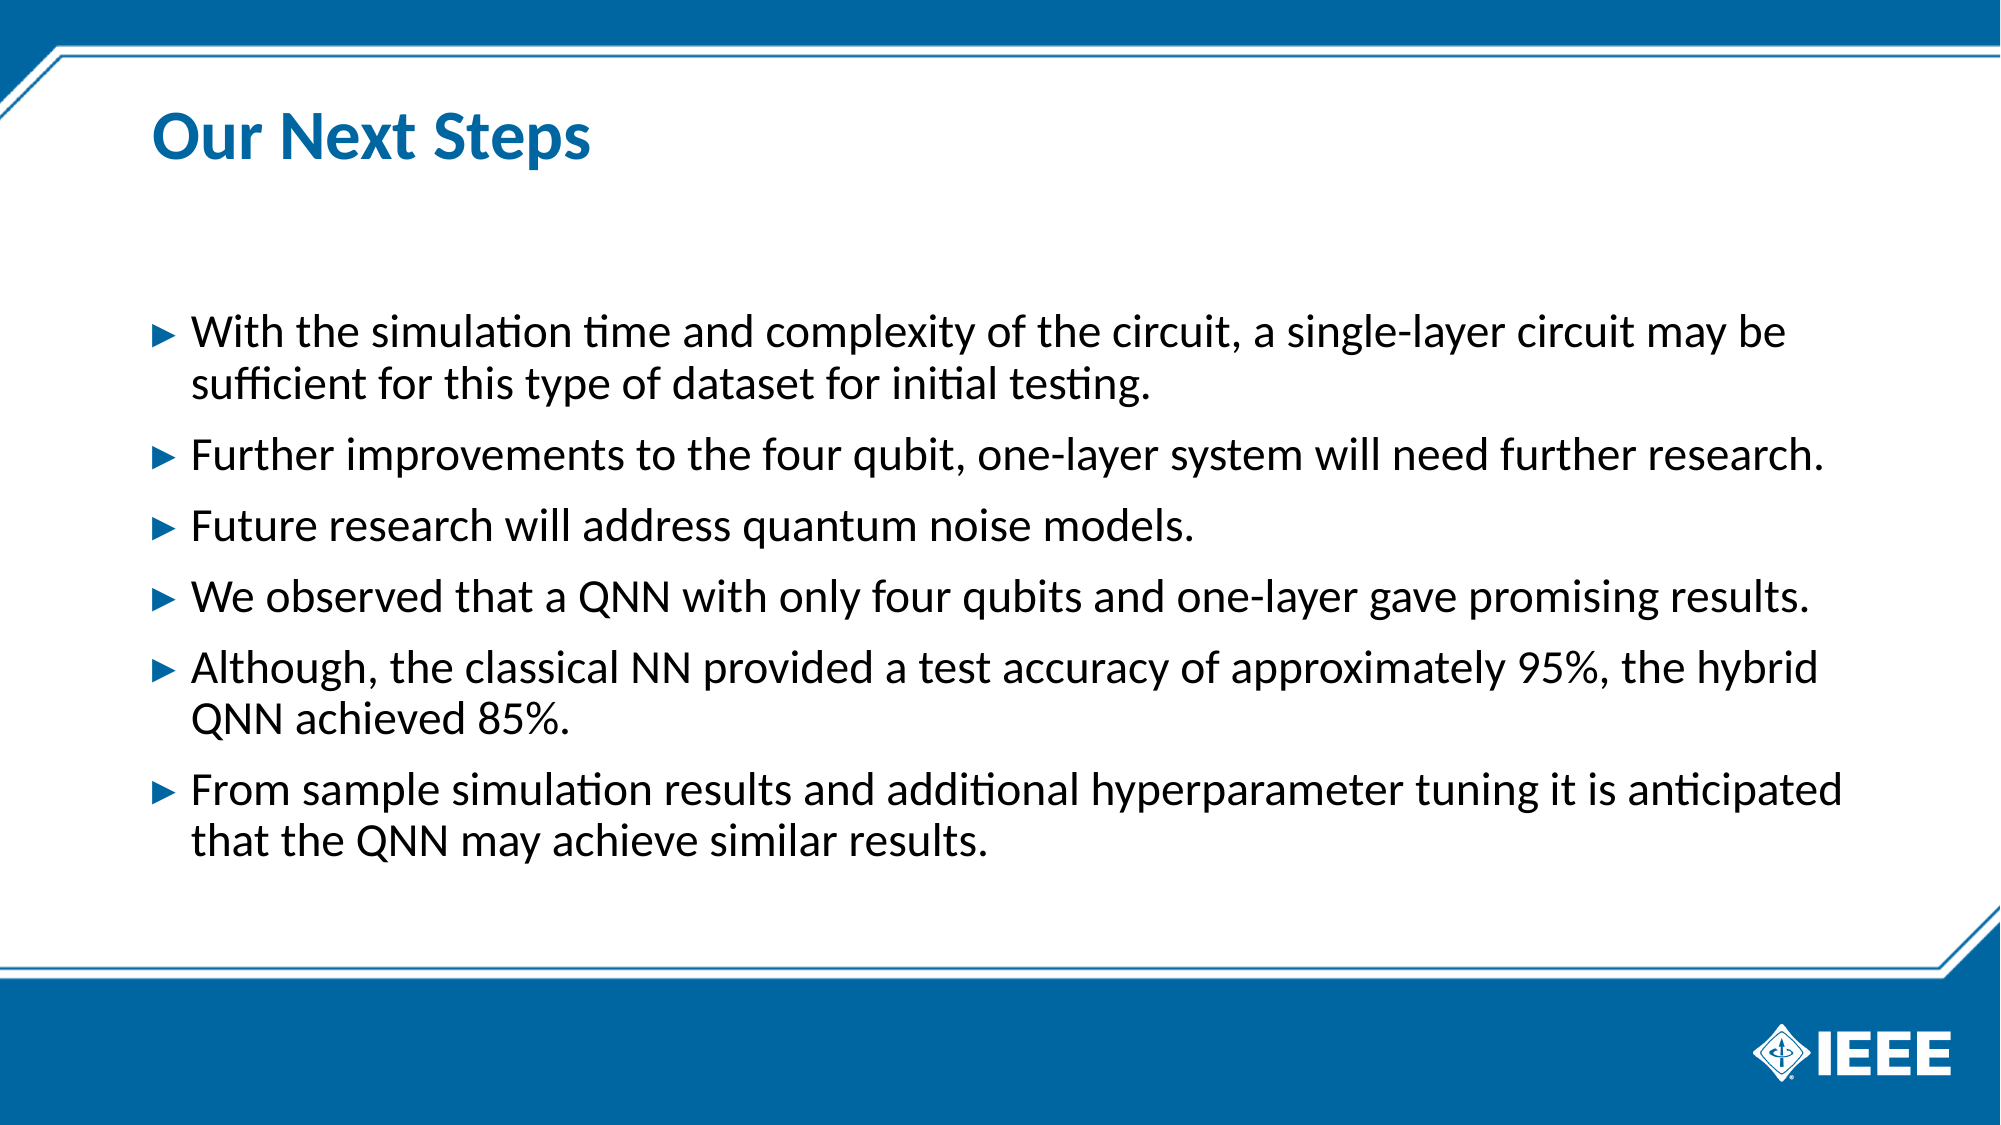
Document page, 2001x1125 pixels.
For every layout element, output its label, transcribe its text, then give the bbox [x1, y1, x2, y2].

list With the simulation time and complexity of the circuit, a single-layer circuit may be sufficient for this type of dataset for initial testing. Further improvements to the four qubit, one-layer system will need further research. Future research will address quantum noise models. We observed that a QNN with only four qubits and one-layer gave promising results. Although, the classical NN provided a test accuracy of approximately 95%, the hybrid QNN achieved 85%. From sample simulation results and additional hyperparameter tuning it is anticipated that the QNN may achieve similar results. [137, 299, 1863, 947]
picture [0, 0, 2000, 148]
title Our Next Steps [137, 91, 1863, 182]
picture [0, 876, 2000, 1125]
